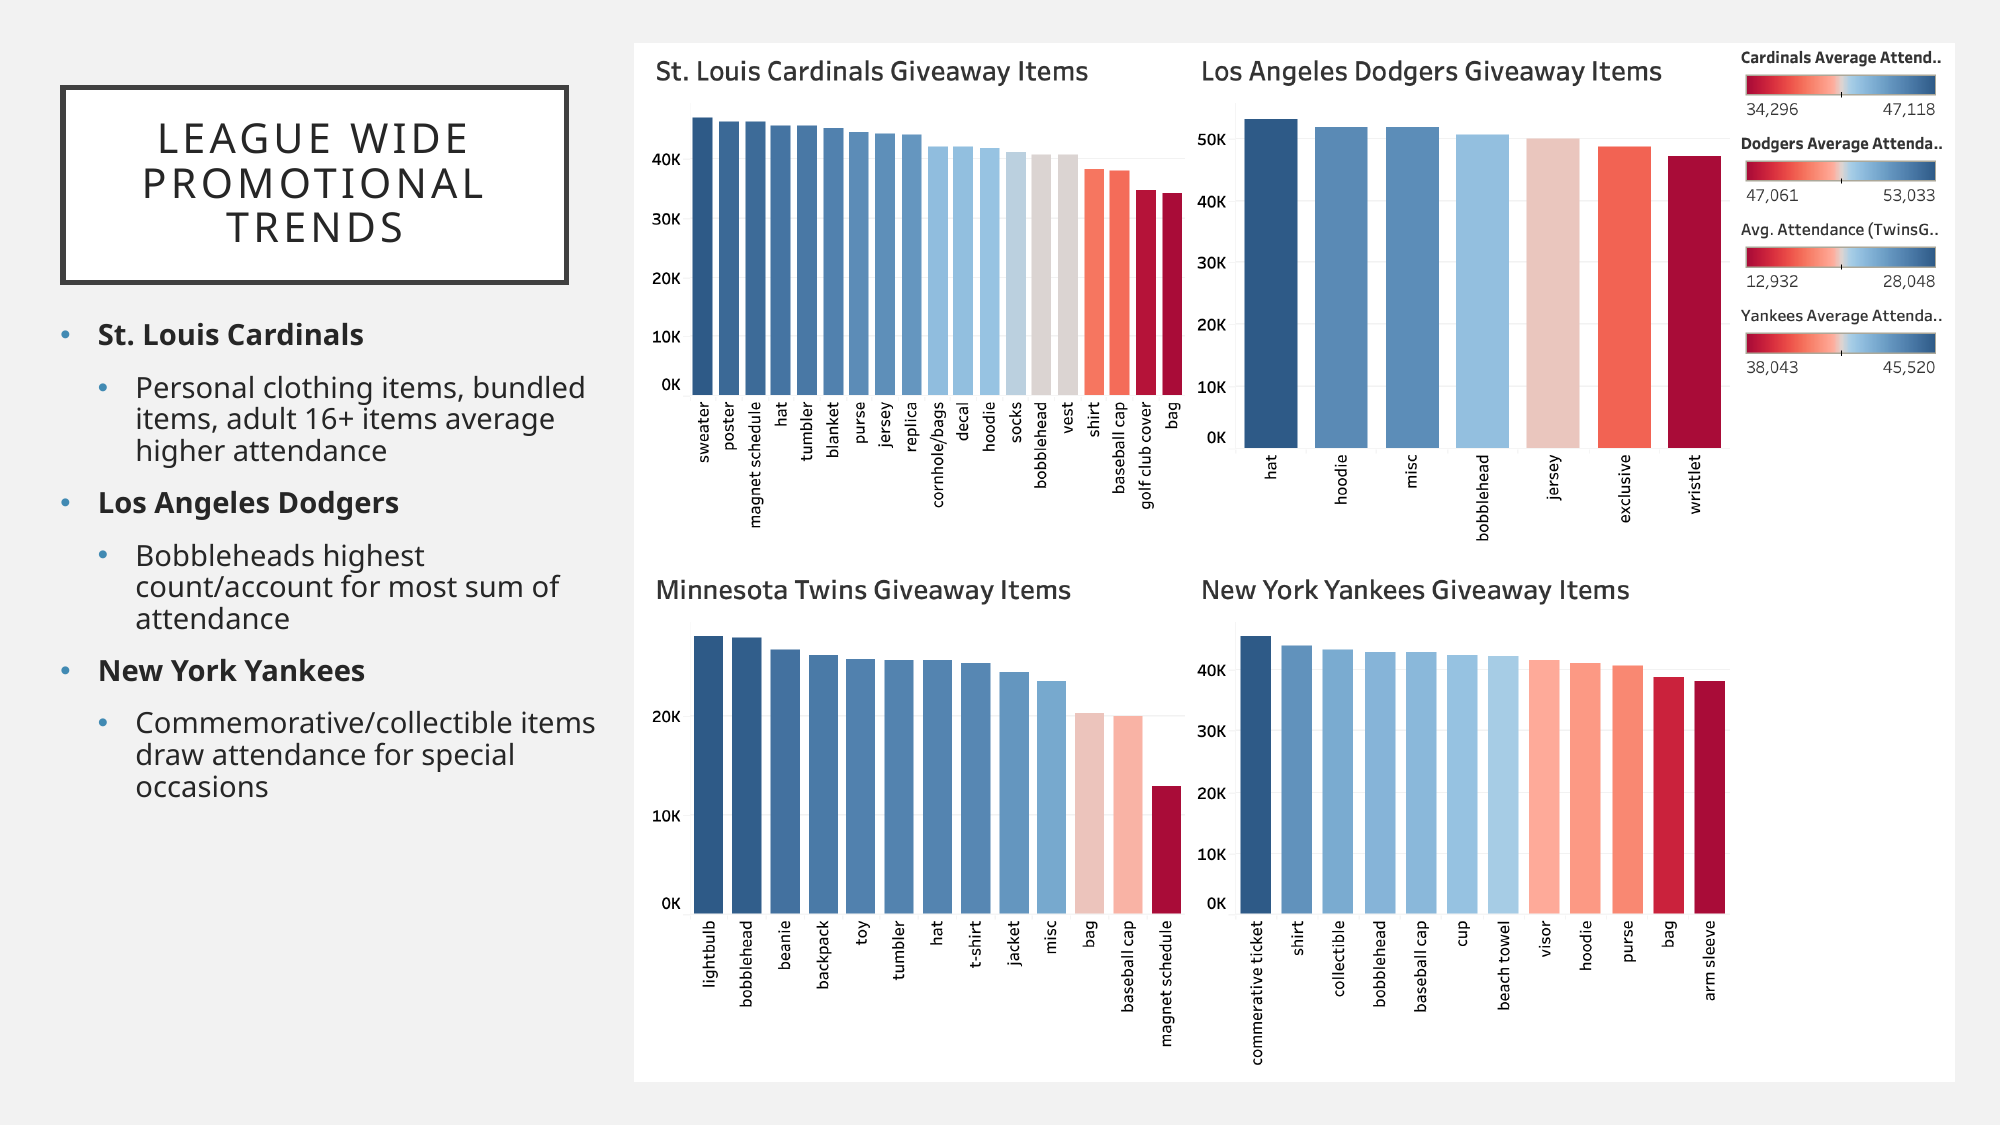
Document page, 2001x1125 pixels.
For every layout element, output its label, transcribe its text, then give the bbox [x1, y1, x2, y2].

picture [634, 43, 1955, 1082]
list St. Louis Cardinals Personal clothing items, bundled items, adult 16+ items average higher attendance Los Angeles Dodgers Bobbleheads highest count/account for most sum of attendance New York Yankees Commemorative/collectible items draw attendance for special occasions [45, 313, 618, 1024]
title League wide promotional trends [60, 85, 569, 285]
